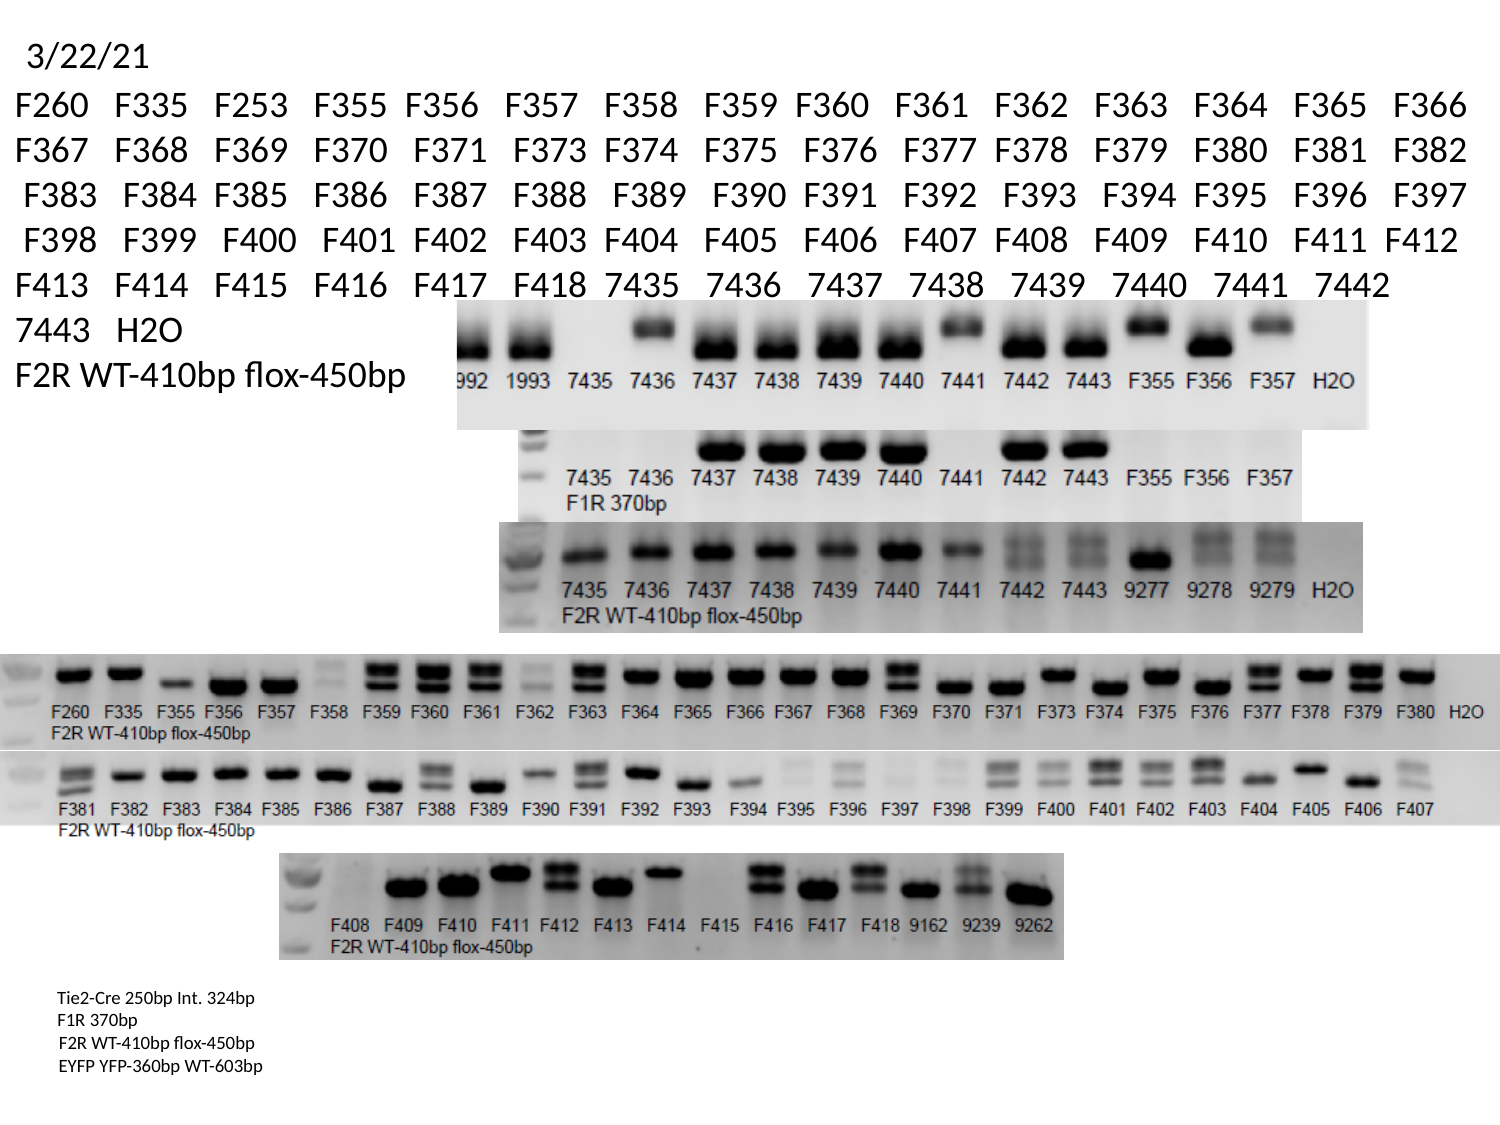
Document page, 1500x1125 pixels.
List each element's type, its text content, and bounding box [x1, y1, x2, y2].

text_box F260 F335 F253 F355 F356 F357 F358 F359 F360 F361 F362 F363 F364 F365 F366 F367 F368 F369 F370 F371 F373 F374 F375 F376 F377 F378 F379 F380 F381 F382 F383 F384 F385 F386 F387 F388 F389 F390 F391 F392 F393 F394 F395 F396 F397 F398 F399 F400 F401 F402 F403 F404 F405 F406 F407 F408 F409 F410 F411 F412 F413 F414 F415 F416 F417 F418 7435 7436 7437 7438 7439 7440 7441 7442 7443 H2O F2R WT-410bp flox-450bp [0, 72, 1500, 402]
picture [456, 300, 1370, 633]
picture [0, 654, 1500, 750]
text_box F2R WT-410bp flox-450bp [44, 1023, 270, 1046]
picture [0, 751, 1500, 852]
text_box EYFP YFP-360bp WT-603bp [43, 1046, 278, 1085]
text_box F1R 370bp [42, 1000, 153, 1038]
text_box Tie2-Cre 250bp Int. 324bp [42, 978, 270, 1016]
picture [279, 853, 1065, 960]
text_box 3/22/21 [11, 23, 165, 72]
